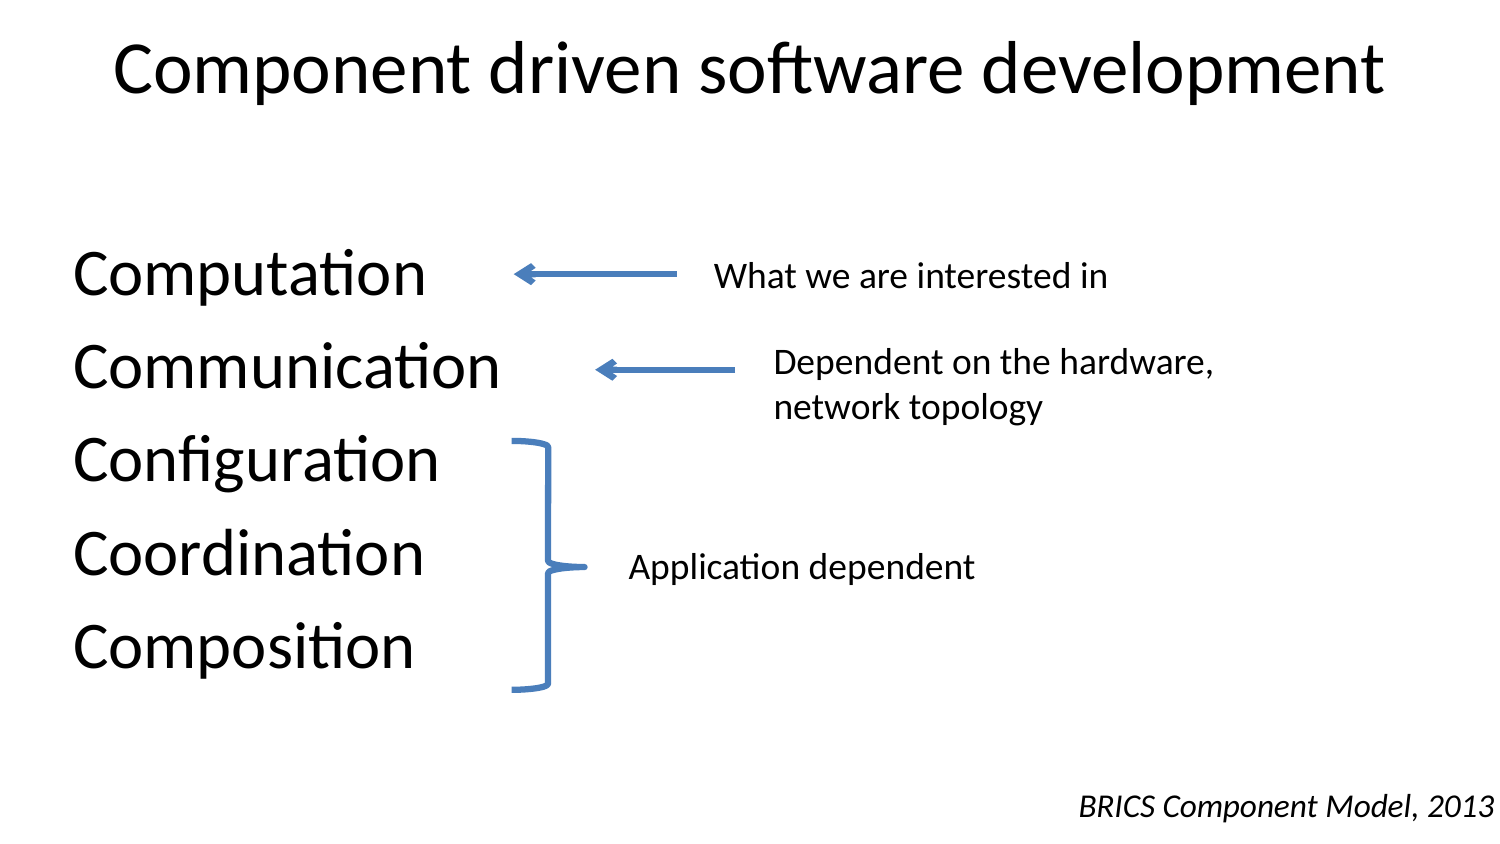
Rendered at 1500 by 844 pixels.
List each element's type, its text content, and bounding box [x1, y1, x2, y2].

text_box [594, 329, 1354, 436]
list Computation Communication Configuration Coordination Composition [58, 221, 1409, 787]
text_box BRICS Component Model, 2013 [1063, 777, 1500, 832]
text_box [511, 440, 994, 691]
title Component driven software development [0, 11, 1500, 153]
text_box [513, 243, 1136, 305]
